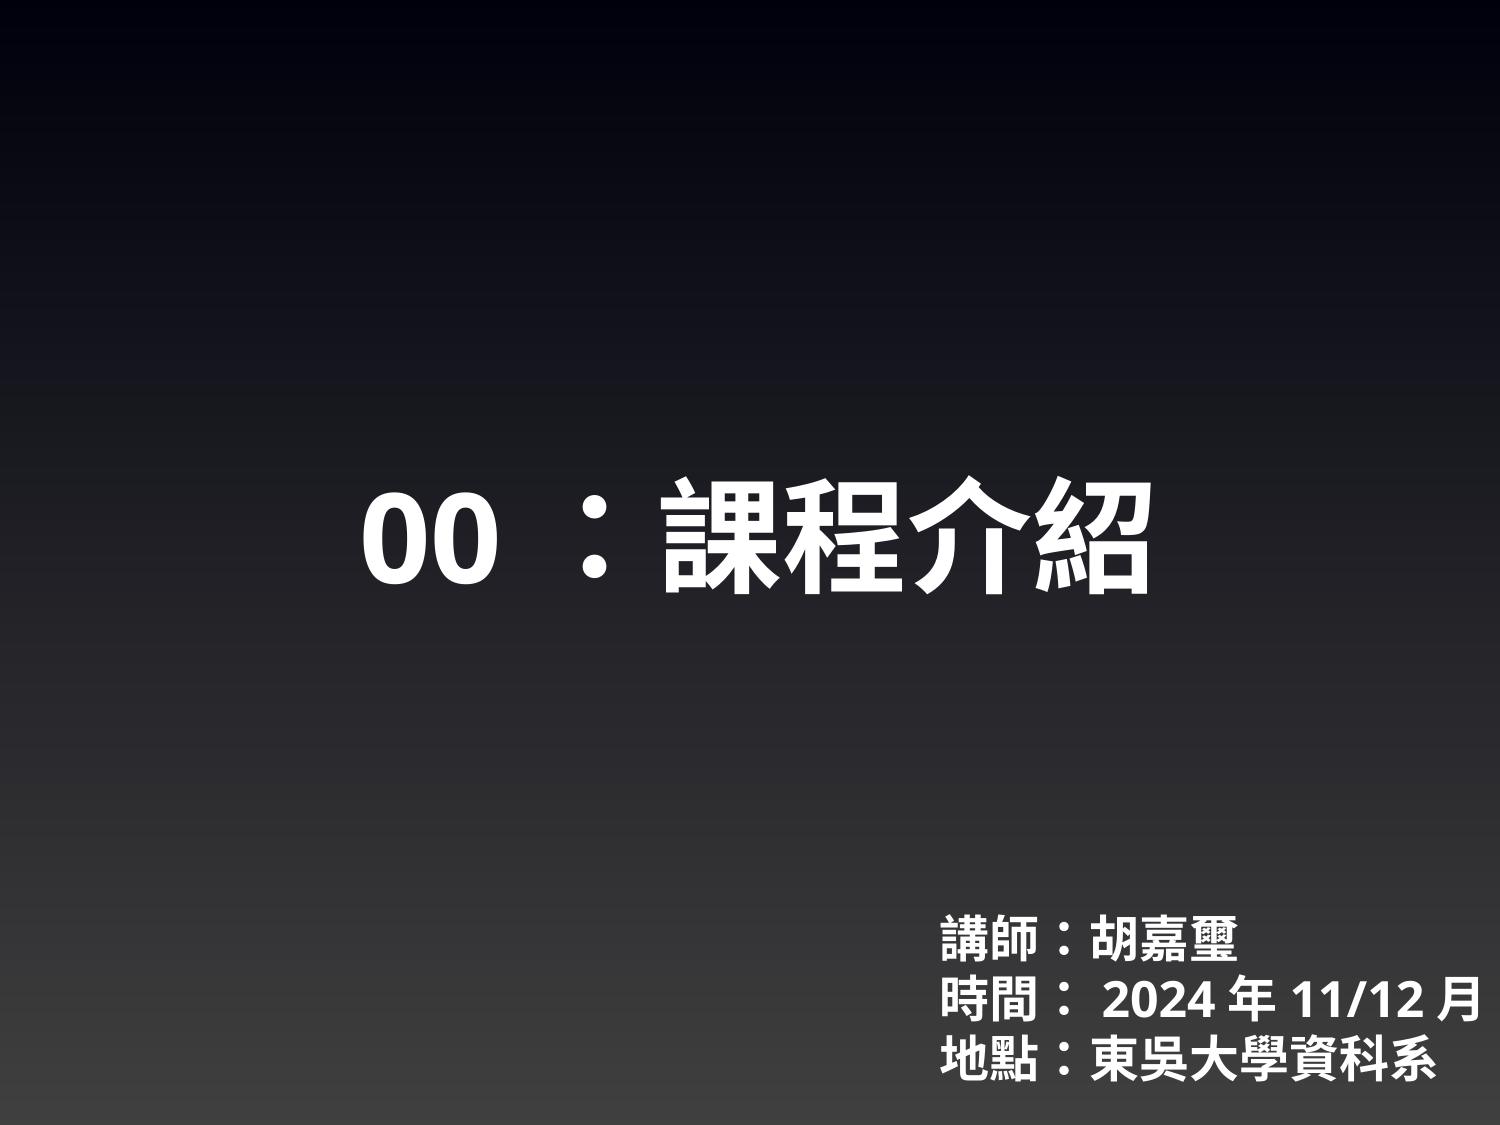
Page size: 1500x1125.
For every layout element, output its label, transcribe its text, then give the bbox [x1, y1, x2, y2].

text_box 講師：胡嘉璽 時間：2024年11/12月 地點：東吳大學資科系 [924, 899, 1500, 1095]
text_box 00：課程介紹 [120, 451, 1396, 616]
